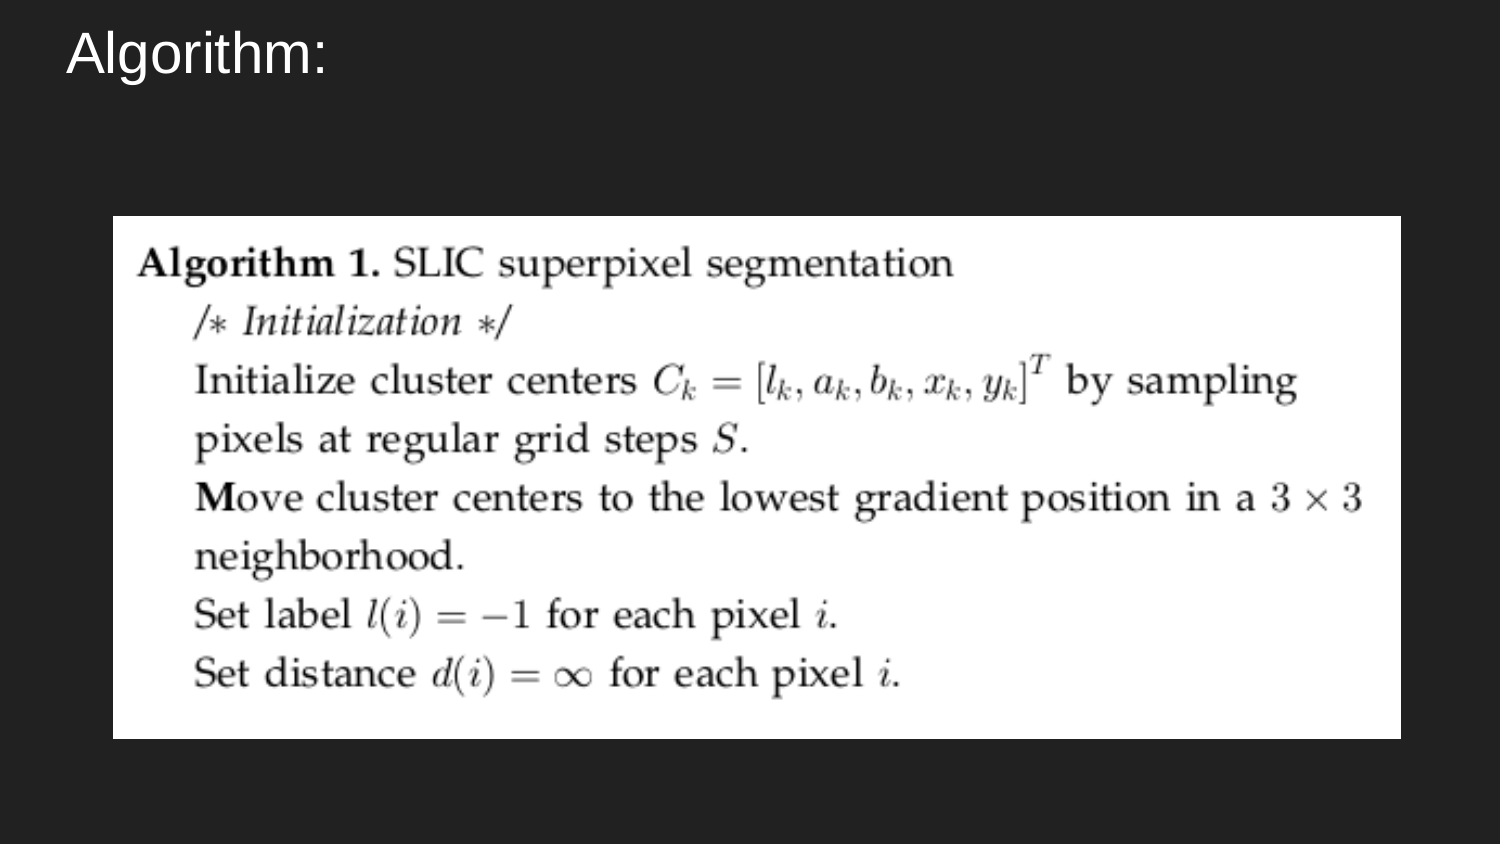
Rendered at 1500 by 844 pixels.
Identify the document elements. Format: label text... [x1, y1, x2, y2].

picture [113, 216, 1401, 739]
text_box [51, 139, 1449, 824]
text_box Algorithm: [51, 0, 1449, 94]
